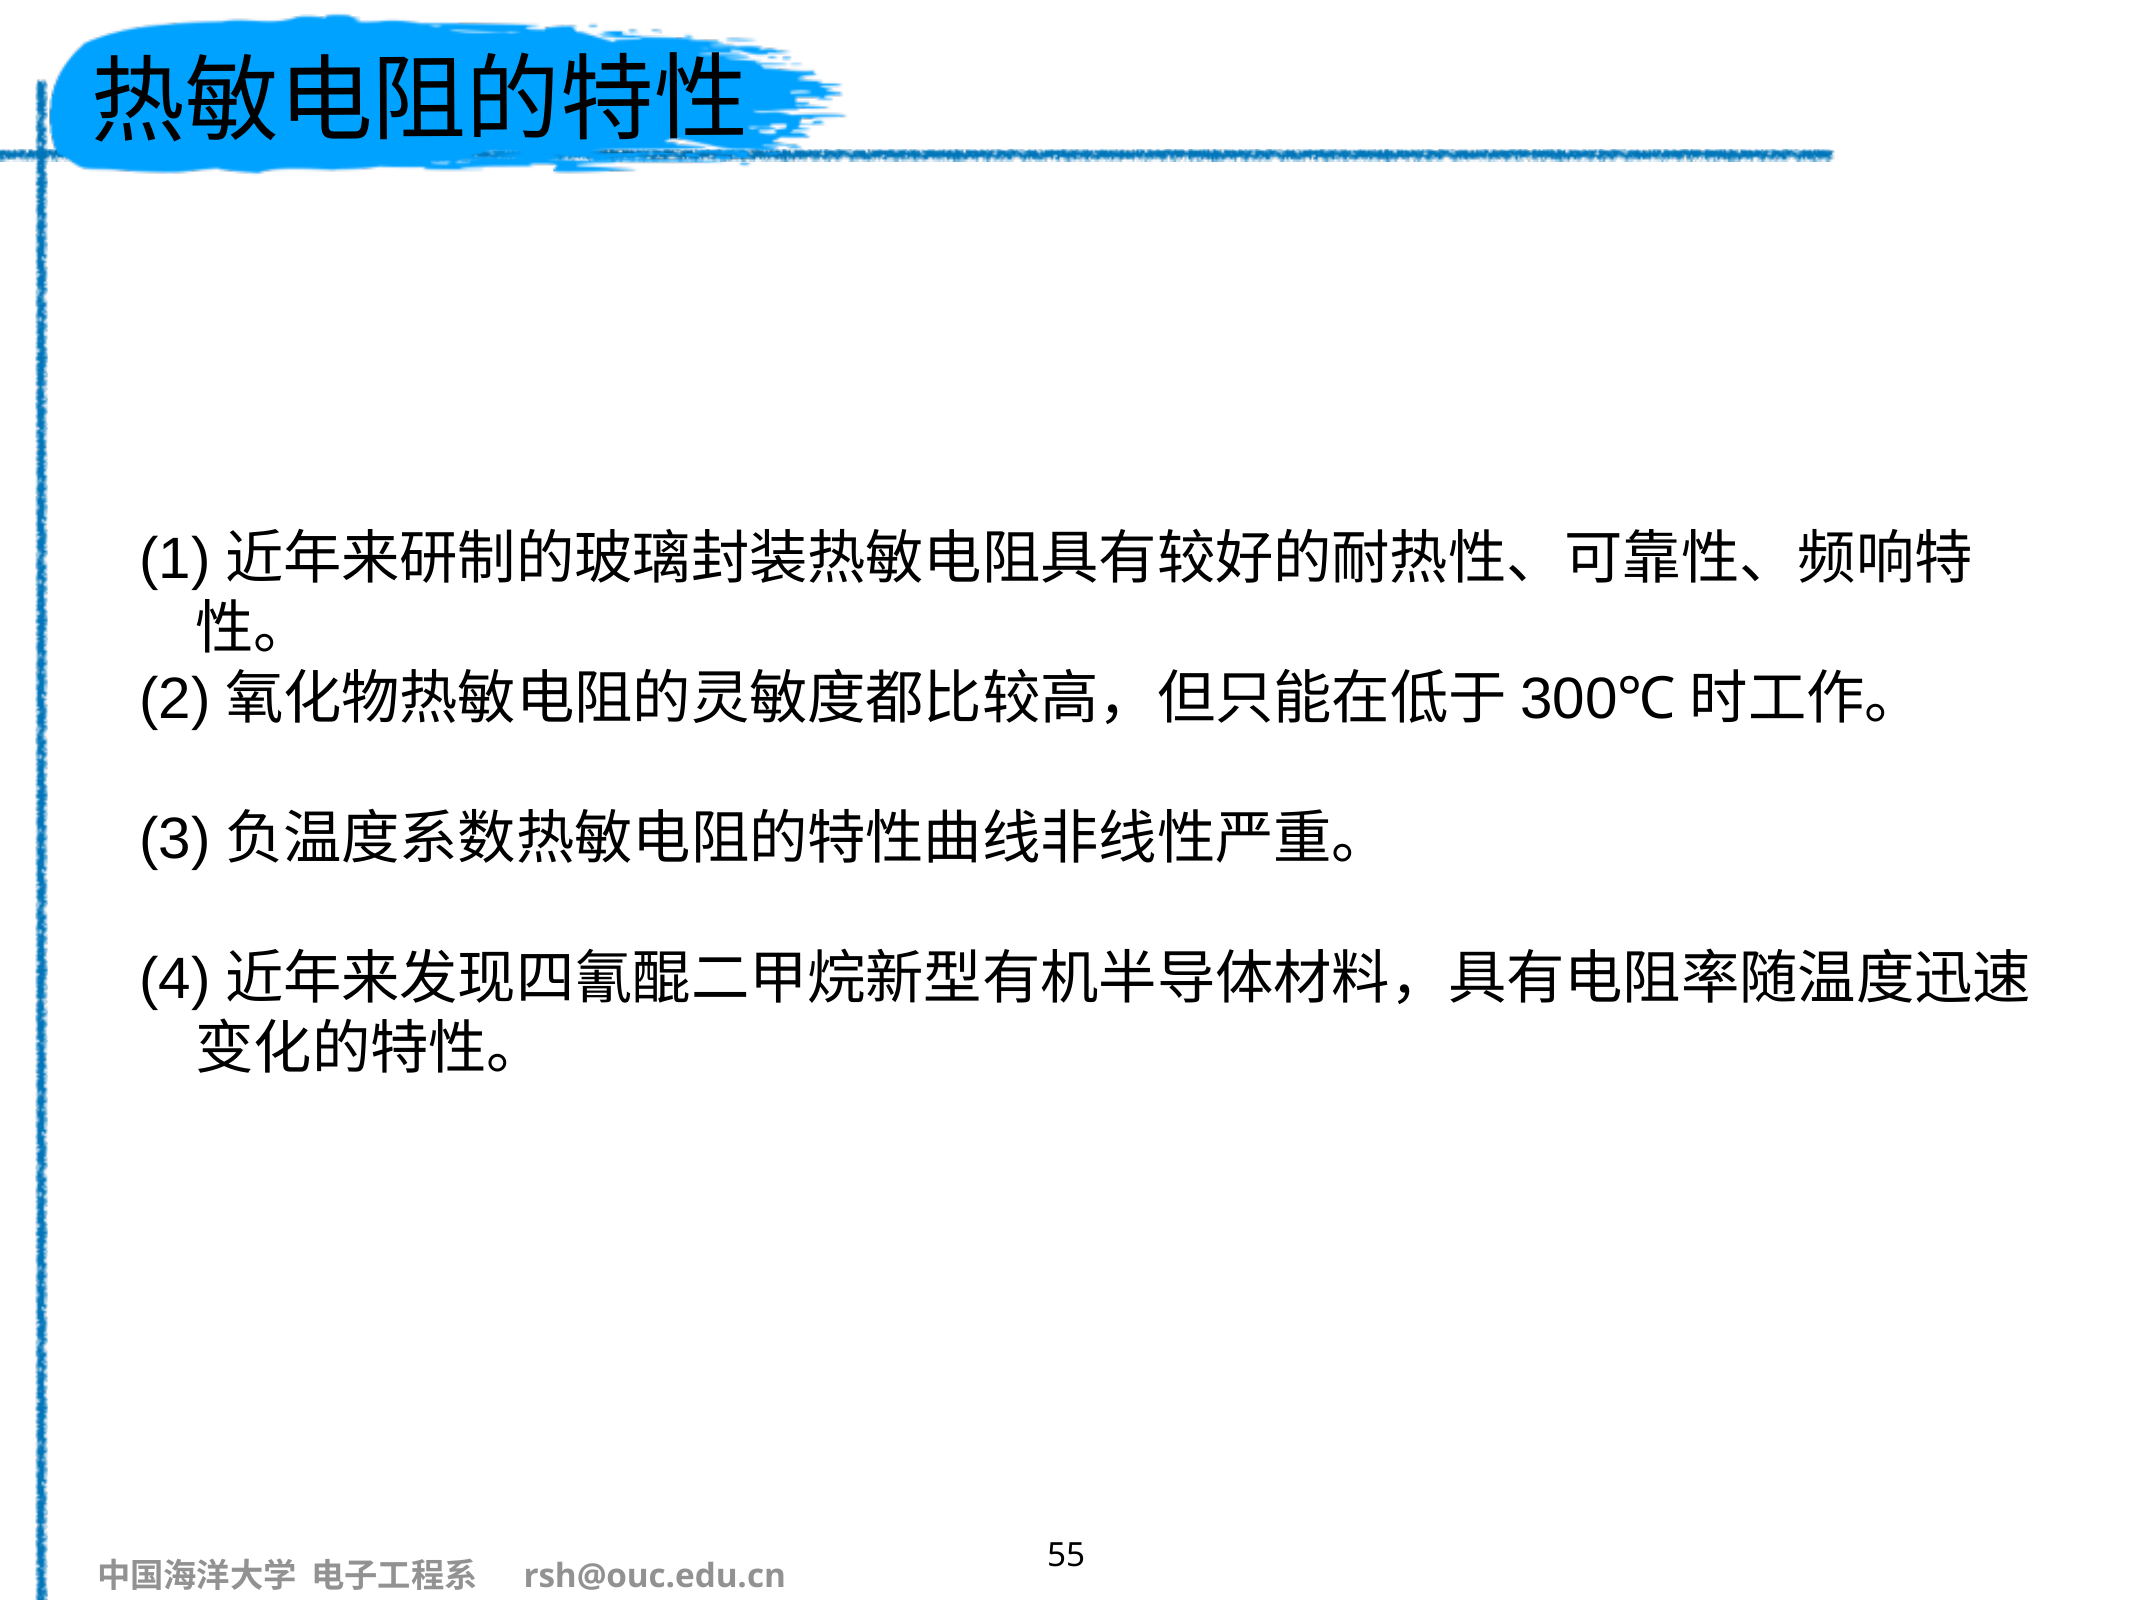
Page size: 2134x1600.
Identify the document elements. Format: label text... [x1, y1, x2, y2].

text_box (1)近年来研制的玻璃封装热敏电阻具有较好的耐热性、可靠性、频响特性。 (2)氧化物热敏电阻的灵敏度都比较高，但只能在低于300℃时工作。 (3)负温度系数热敏电阻的特性曲线非线性严重。 (4)近年来发现四氰醌二甲烷新型有机半导体材料，具有电阻率随温度迅速变化的特性。 [131, 511, 2054, 1089]
slide_number 55 [1037, 1524, 1095, 1579]
title 热敏电阻的特性 [53, 1, 786, 189]
picture [0, 11, 54, 1600]
picture [785, 11, 1841, 178]
